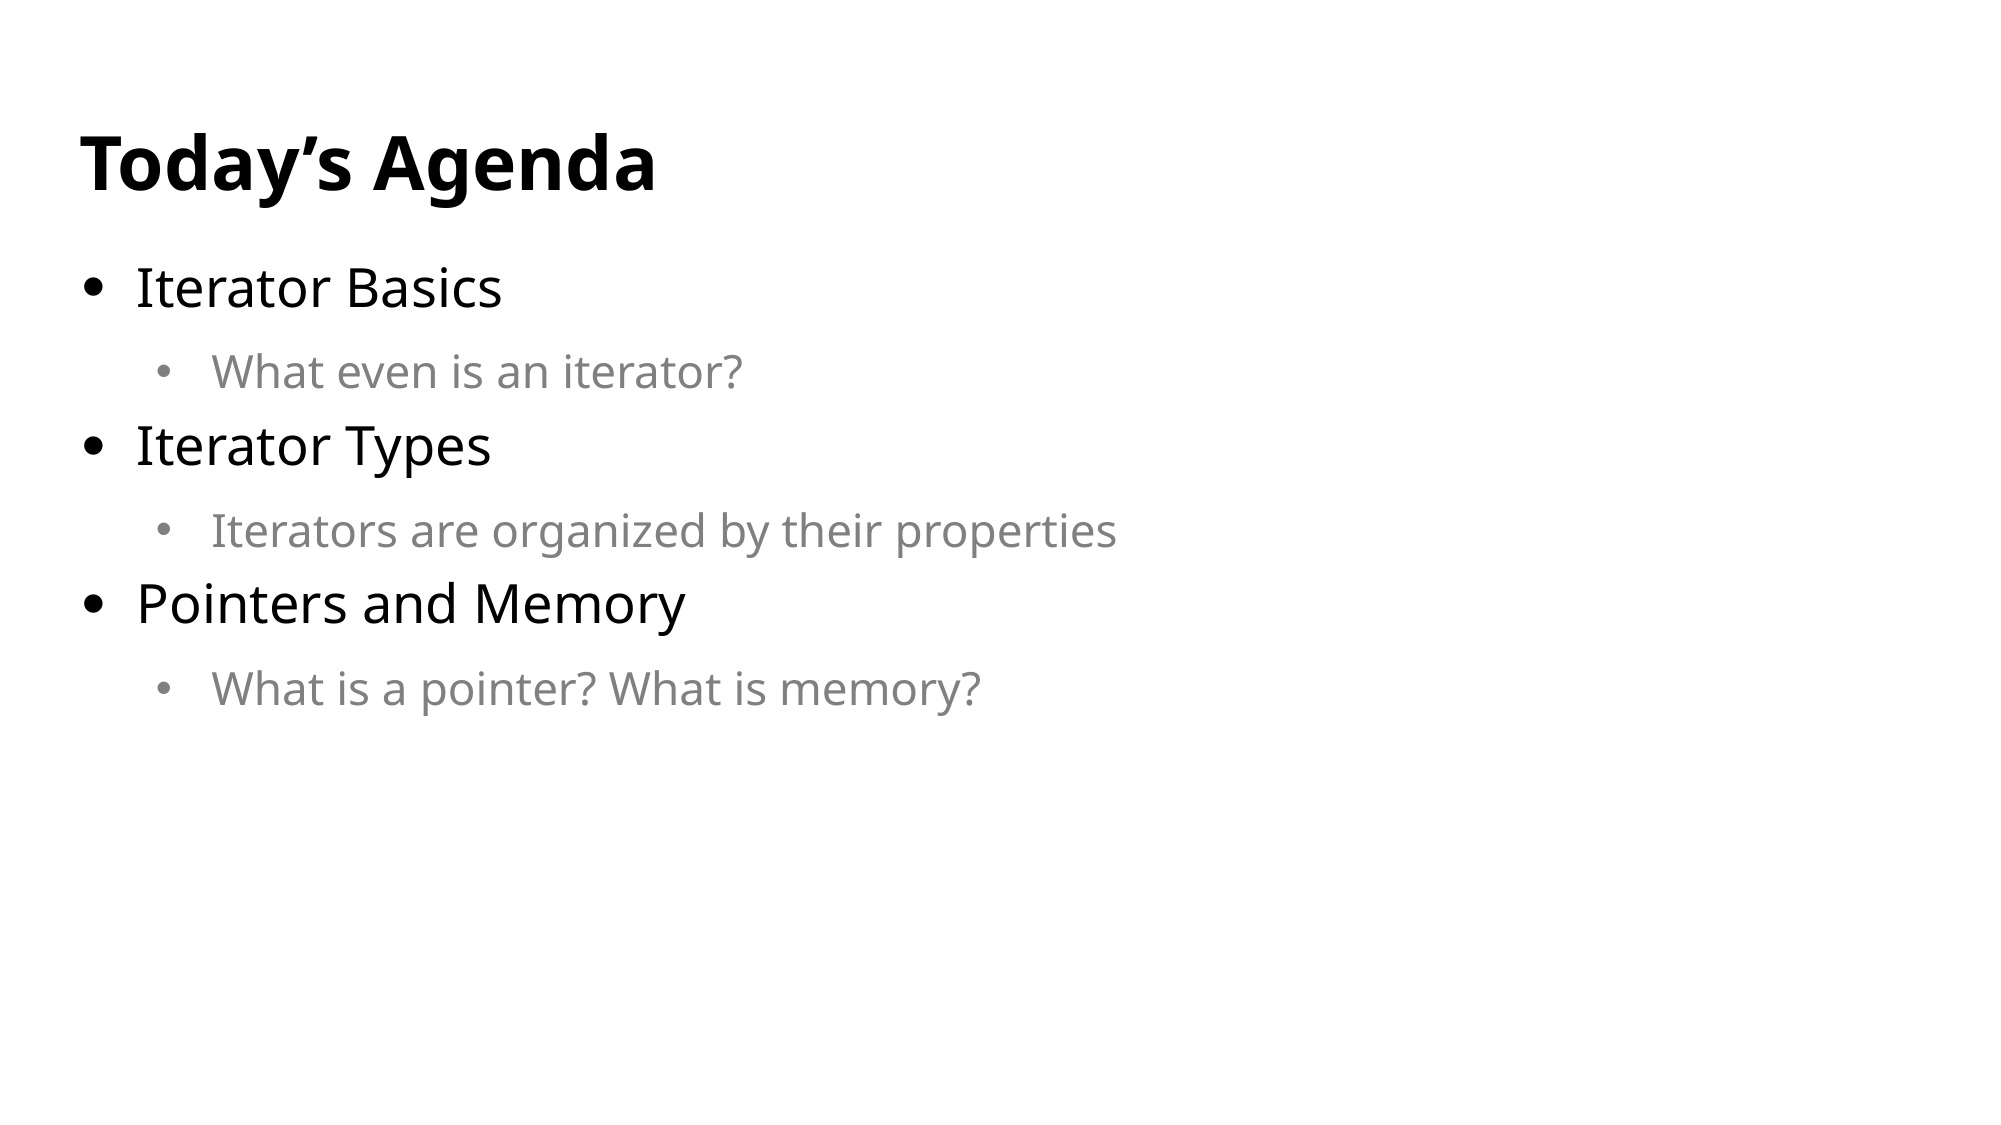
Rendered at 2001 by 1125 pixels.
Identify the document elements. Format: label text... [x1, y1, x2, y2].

list Iterator Basics What even is an iterator? Iterator Types Iterators are organized by their properties Pointers and Memory What is a pointer? What is memory? [64, 252, 1936, 1038]
title Today’s Agenda [64, 103, 1936, 230]
